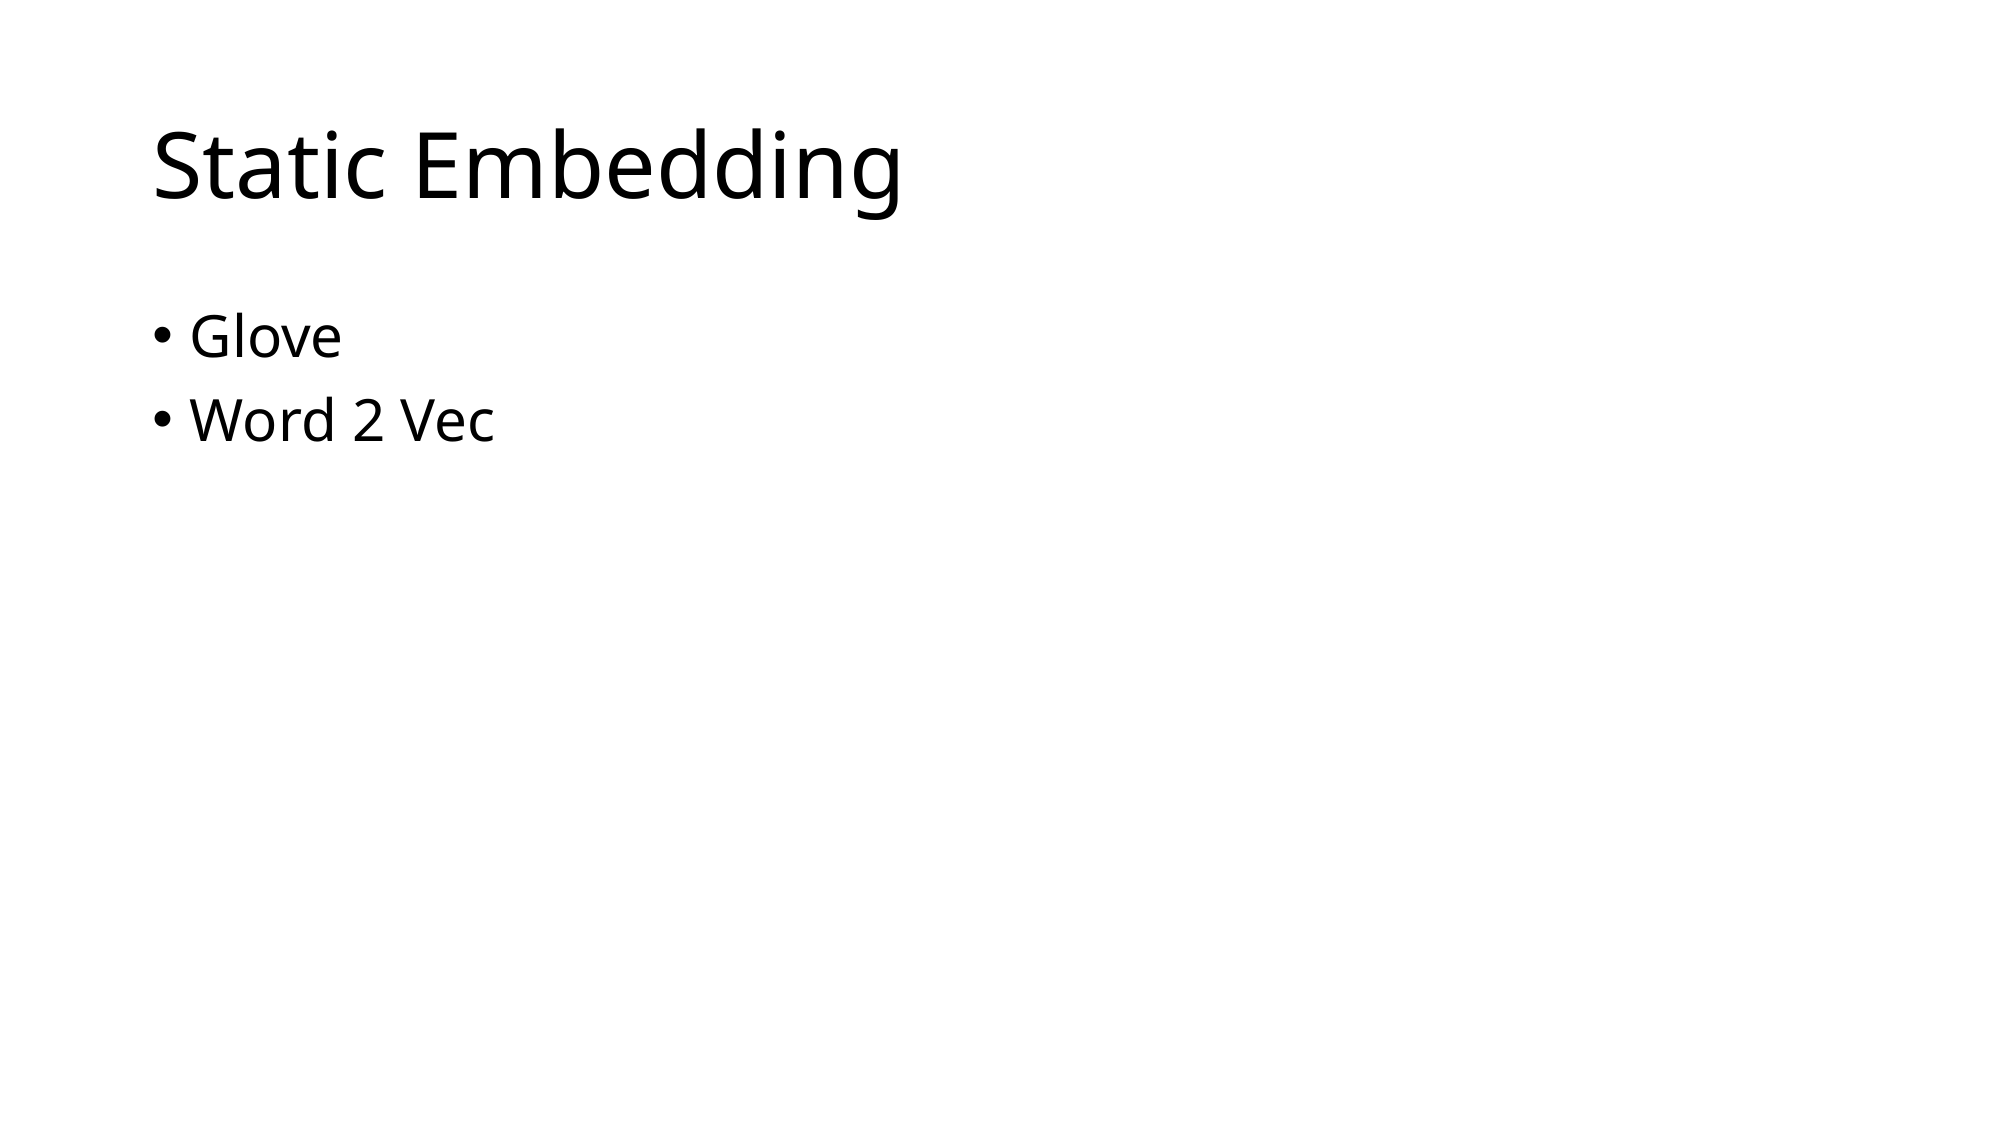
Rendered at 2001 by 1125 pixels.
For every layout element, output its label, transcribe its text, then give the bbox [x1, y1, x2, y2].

list Glove Word 2 Vec [137, 299, 1863, 1014]
title Static Embedding [137, 59, 1863, 278]
